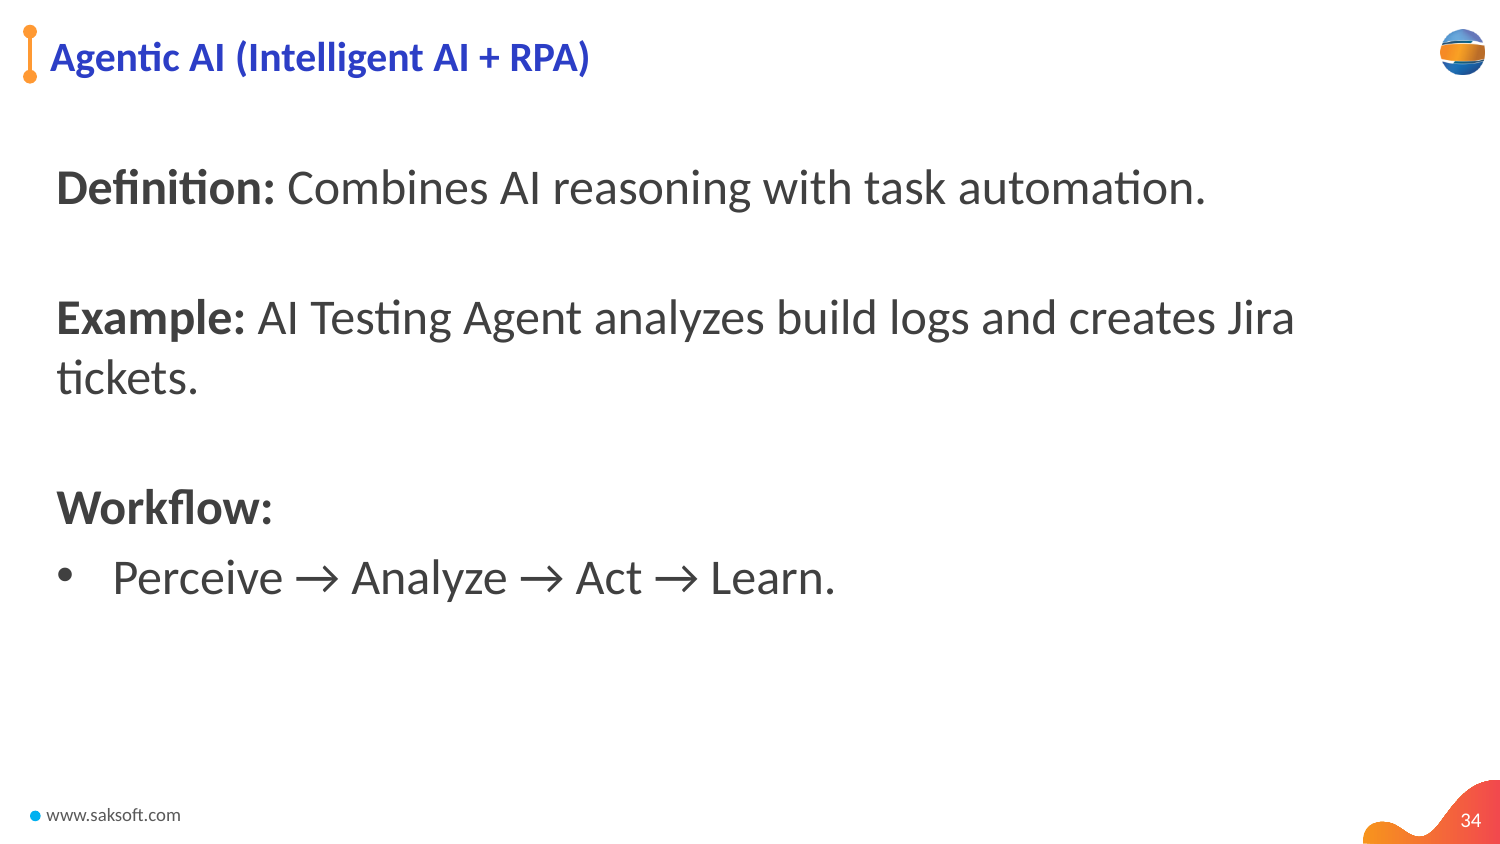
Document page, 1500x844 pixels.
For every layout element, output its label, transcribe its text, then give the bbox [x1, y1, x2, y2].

slide_number 34 [1442, 798, 1500, 844]
picture [1453, 29, 1485, 75]
title Agentic AI (Intelligent AI + RPA) [35, 16, 1453, 93]
list Definition: Combines AI reasoning with task automation. Example: AI Testing Agent analyzes build logs and creates Jira tickets. Workflow: Perceive → Analyze → Act → Learn. [41, 147, 1459, 741]
